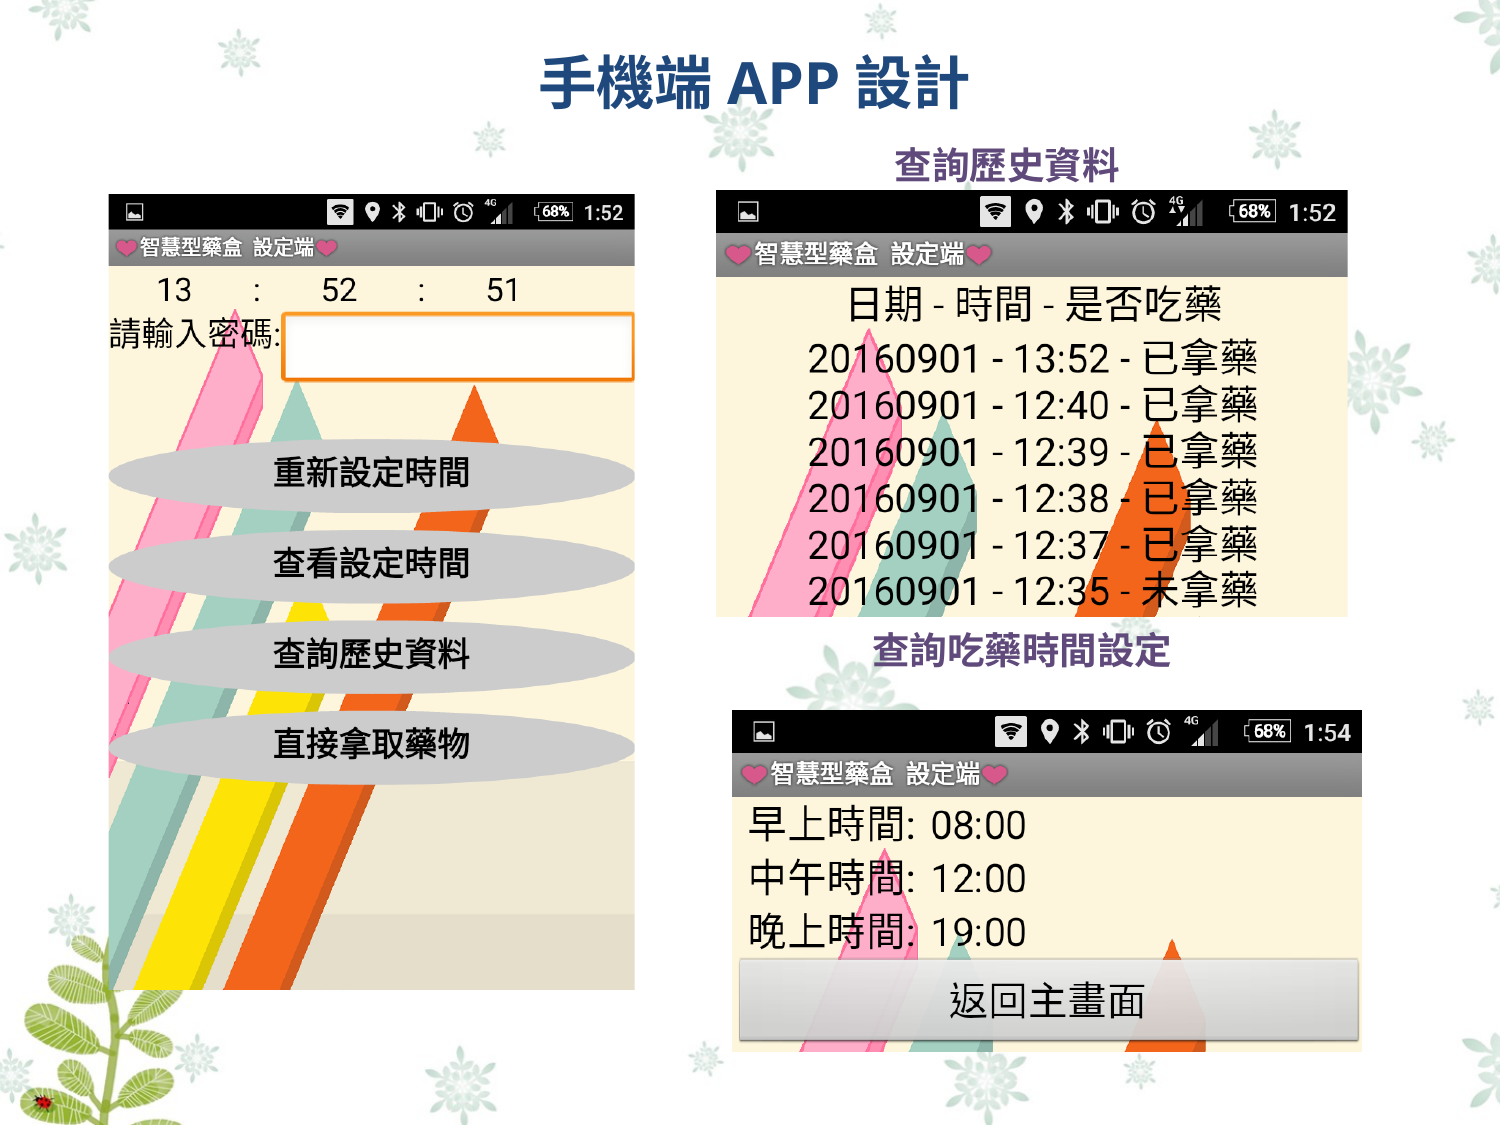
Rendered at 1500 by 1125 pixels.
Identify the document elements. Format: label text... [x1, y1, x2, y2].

picture [0, 0, 1500, 1125]
text_box 查詢歷史資料 [879, 134, 1223, 189]
title 手機端APP設計 [516, 18, 993, 144]
text_box 查詢吃藥時間設定 [857, 626, 1201, 680]
